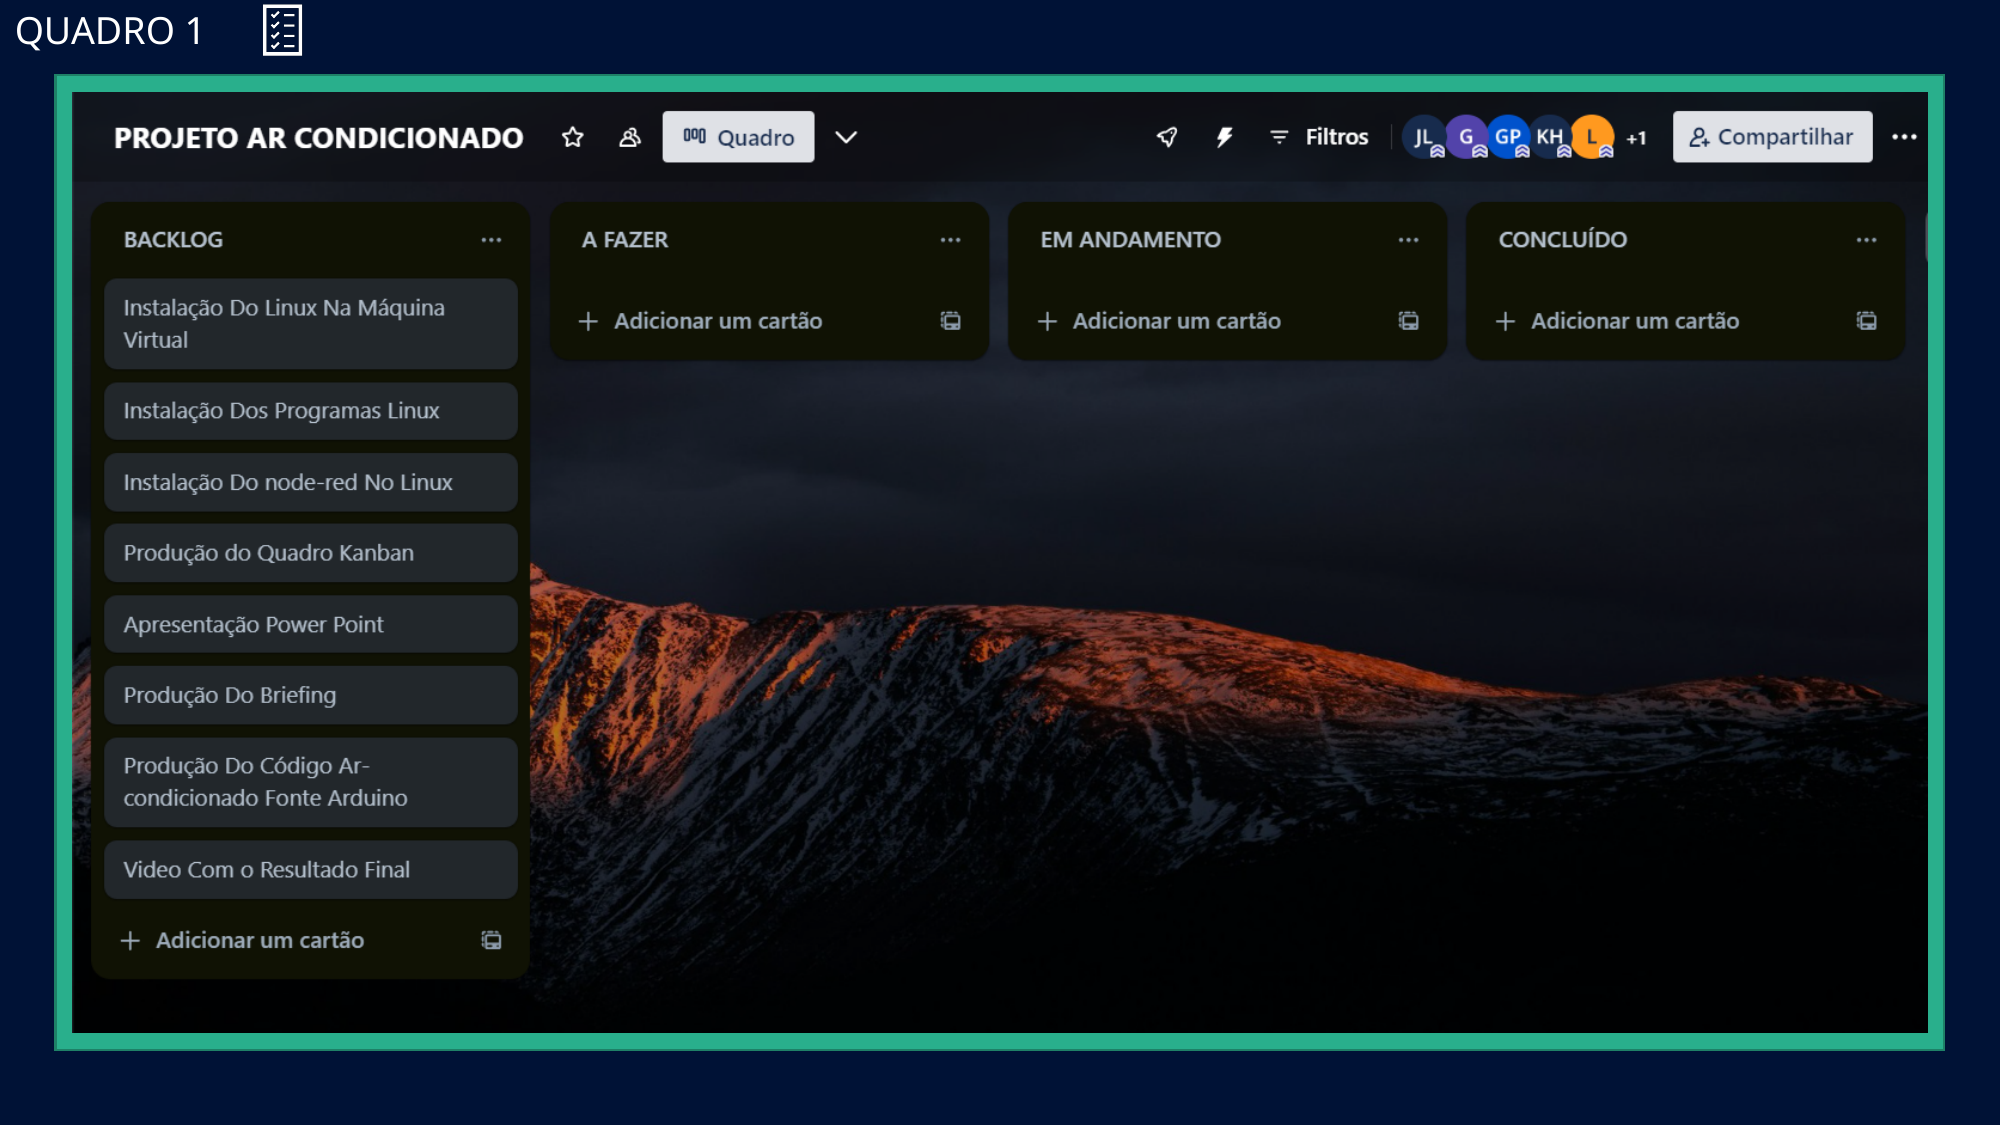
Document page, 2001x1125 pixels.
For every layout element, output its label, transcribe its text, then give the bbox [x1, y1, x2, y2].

picture [251, 0, 313, 61]
text_box [54, 74, 1945, 1051]
picture [72, 92, 1928, 1033]
text_box QUADRO 1 [0, 0, 251, 60]
